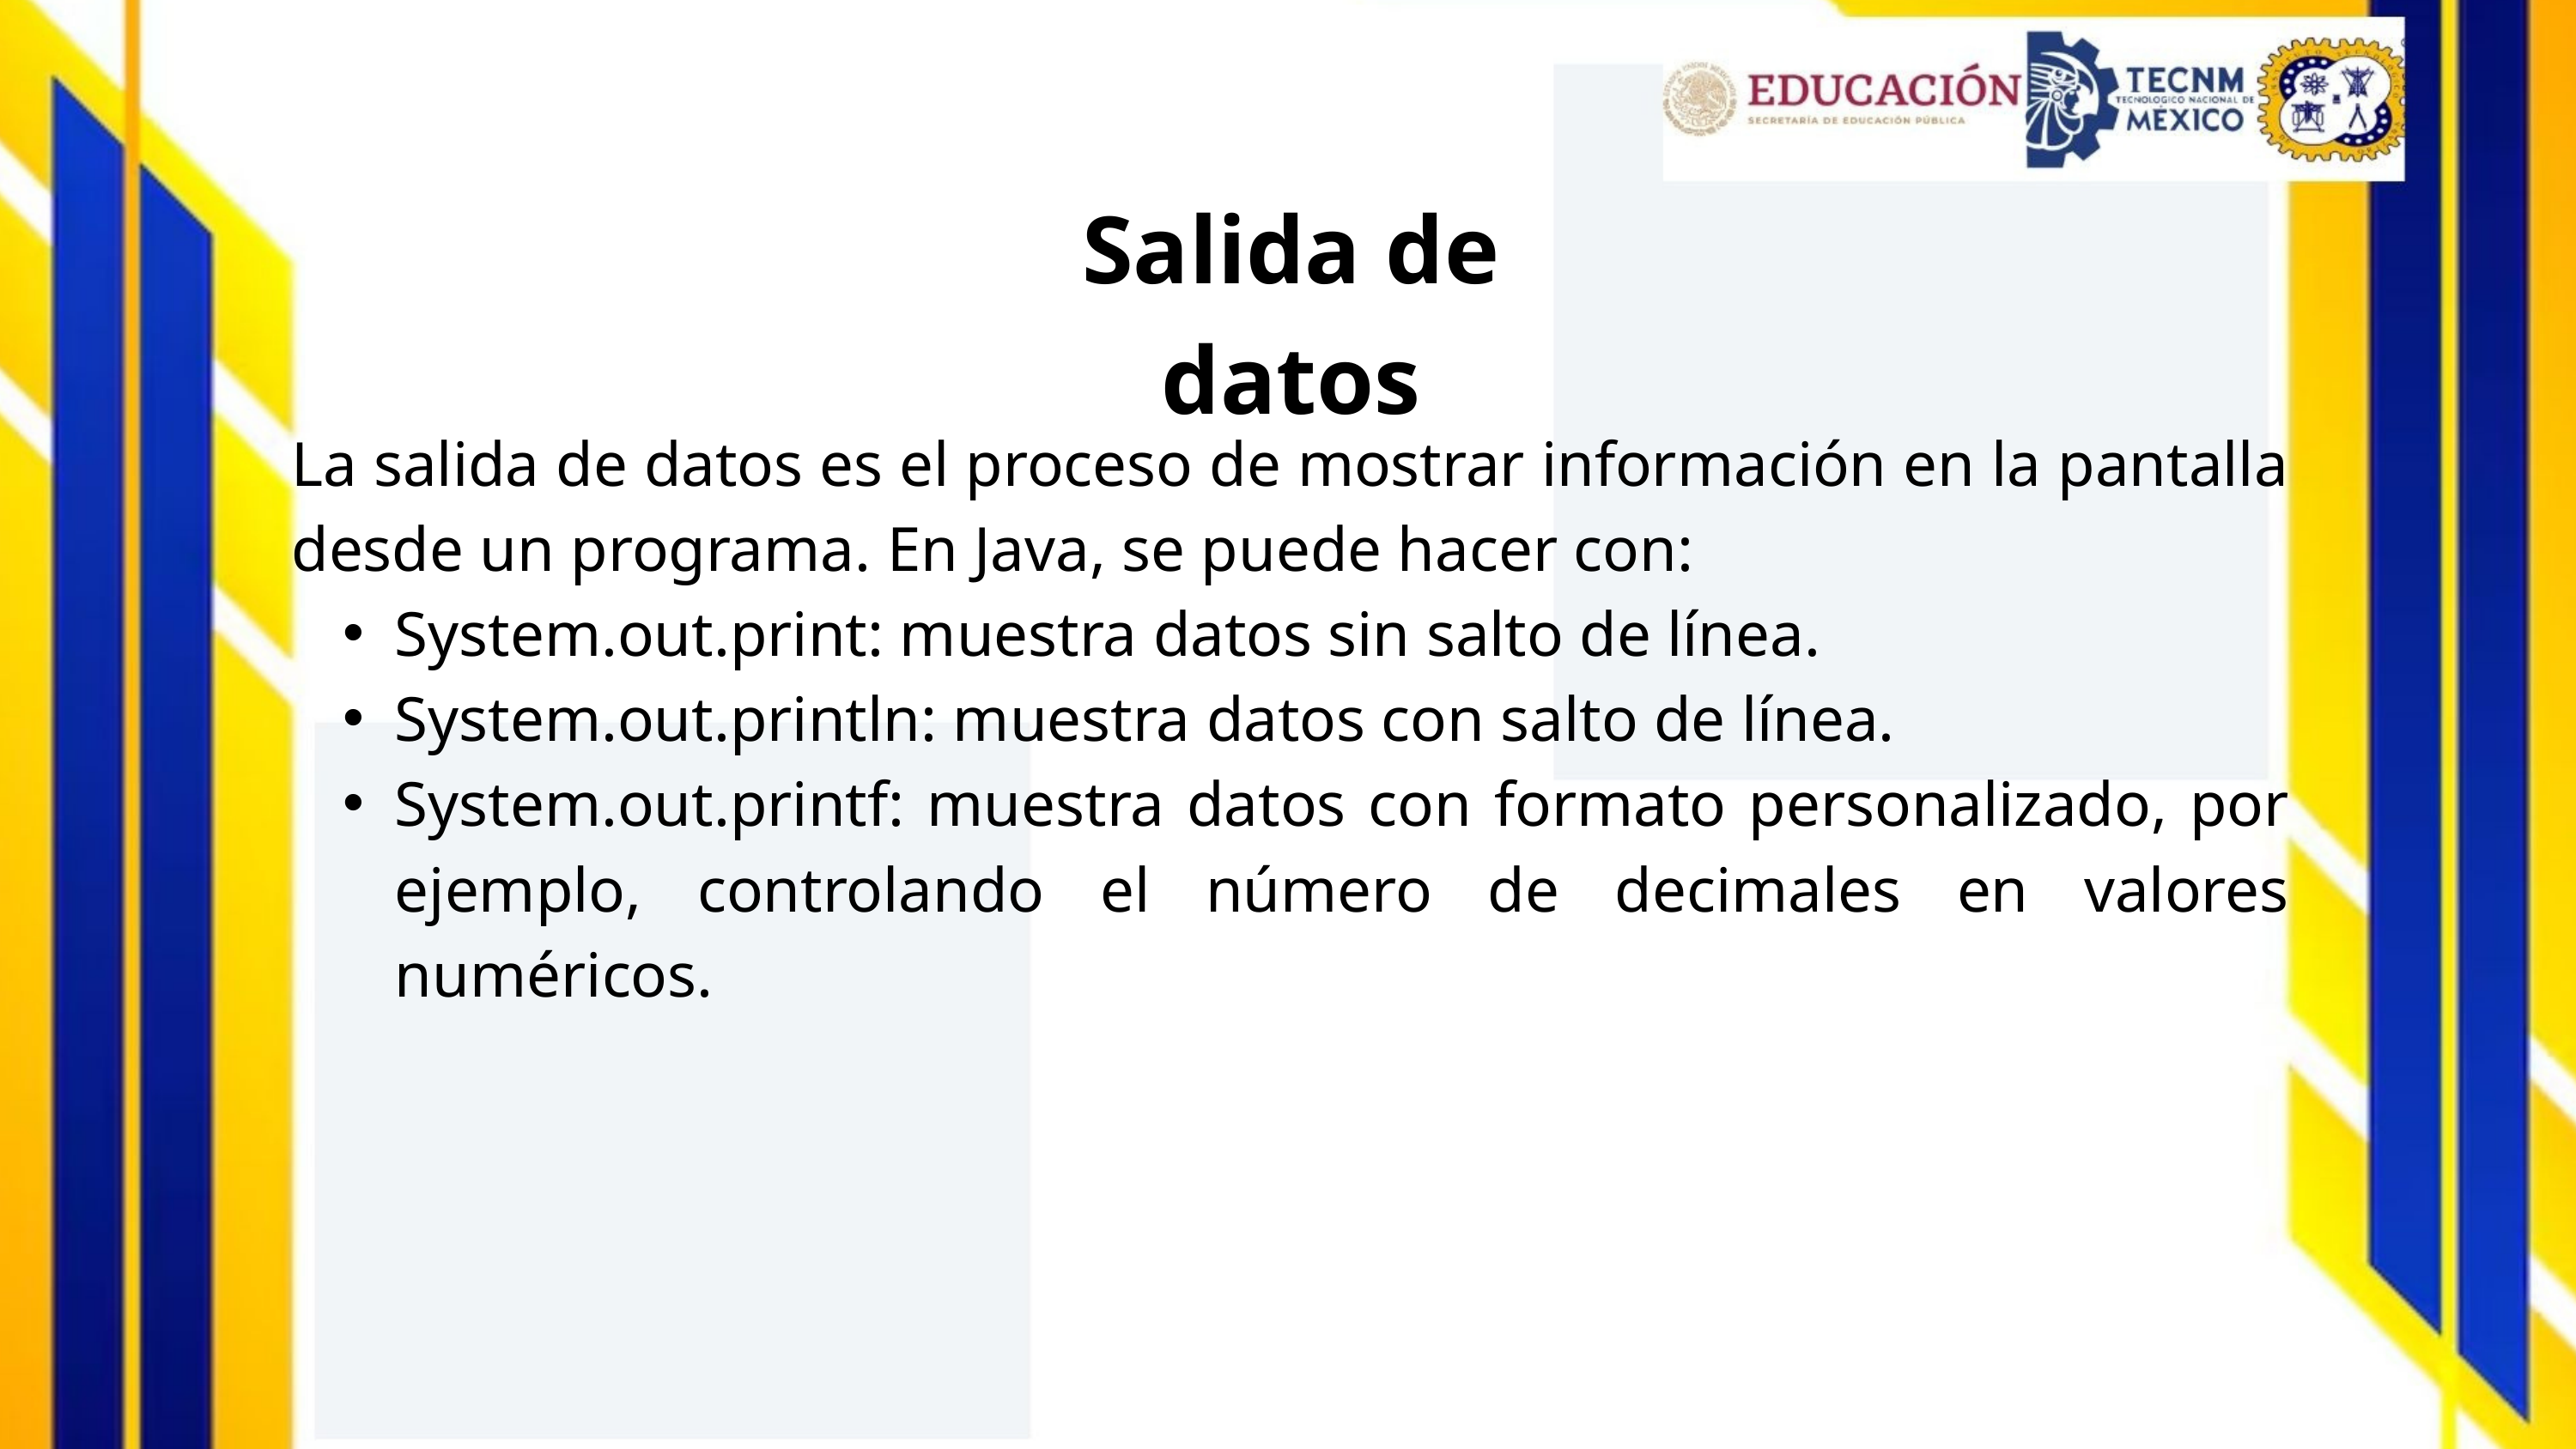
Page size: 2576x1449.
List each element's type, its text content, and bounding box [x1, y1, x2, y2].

text_box Salida de datos [1011, 172, 1571, 413]
text_box La salida de datos es el proceso de mostrar información en la pantalla desde un programa. En Java, se puede hacer con: System.out.print: muestra datos sin salto de línea. System.out.println: muestra datos con salto de línea. System.out.printf: muestra datos con formato personalizado, por ejemplo, controlando el número de decimales en valores numéricos. [291, 413, 2291, 1009]
text_box [0, 0, 2576, 1449]
